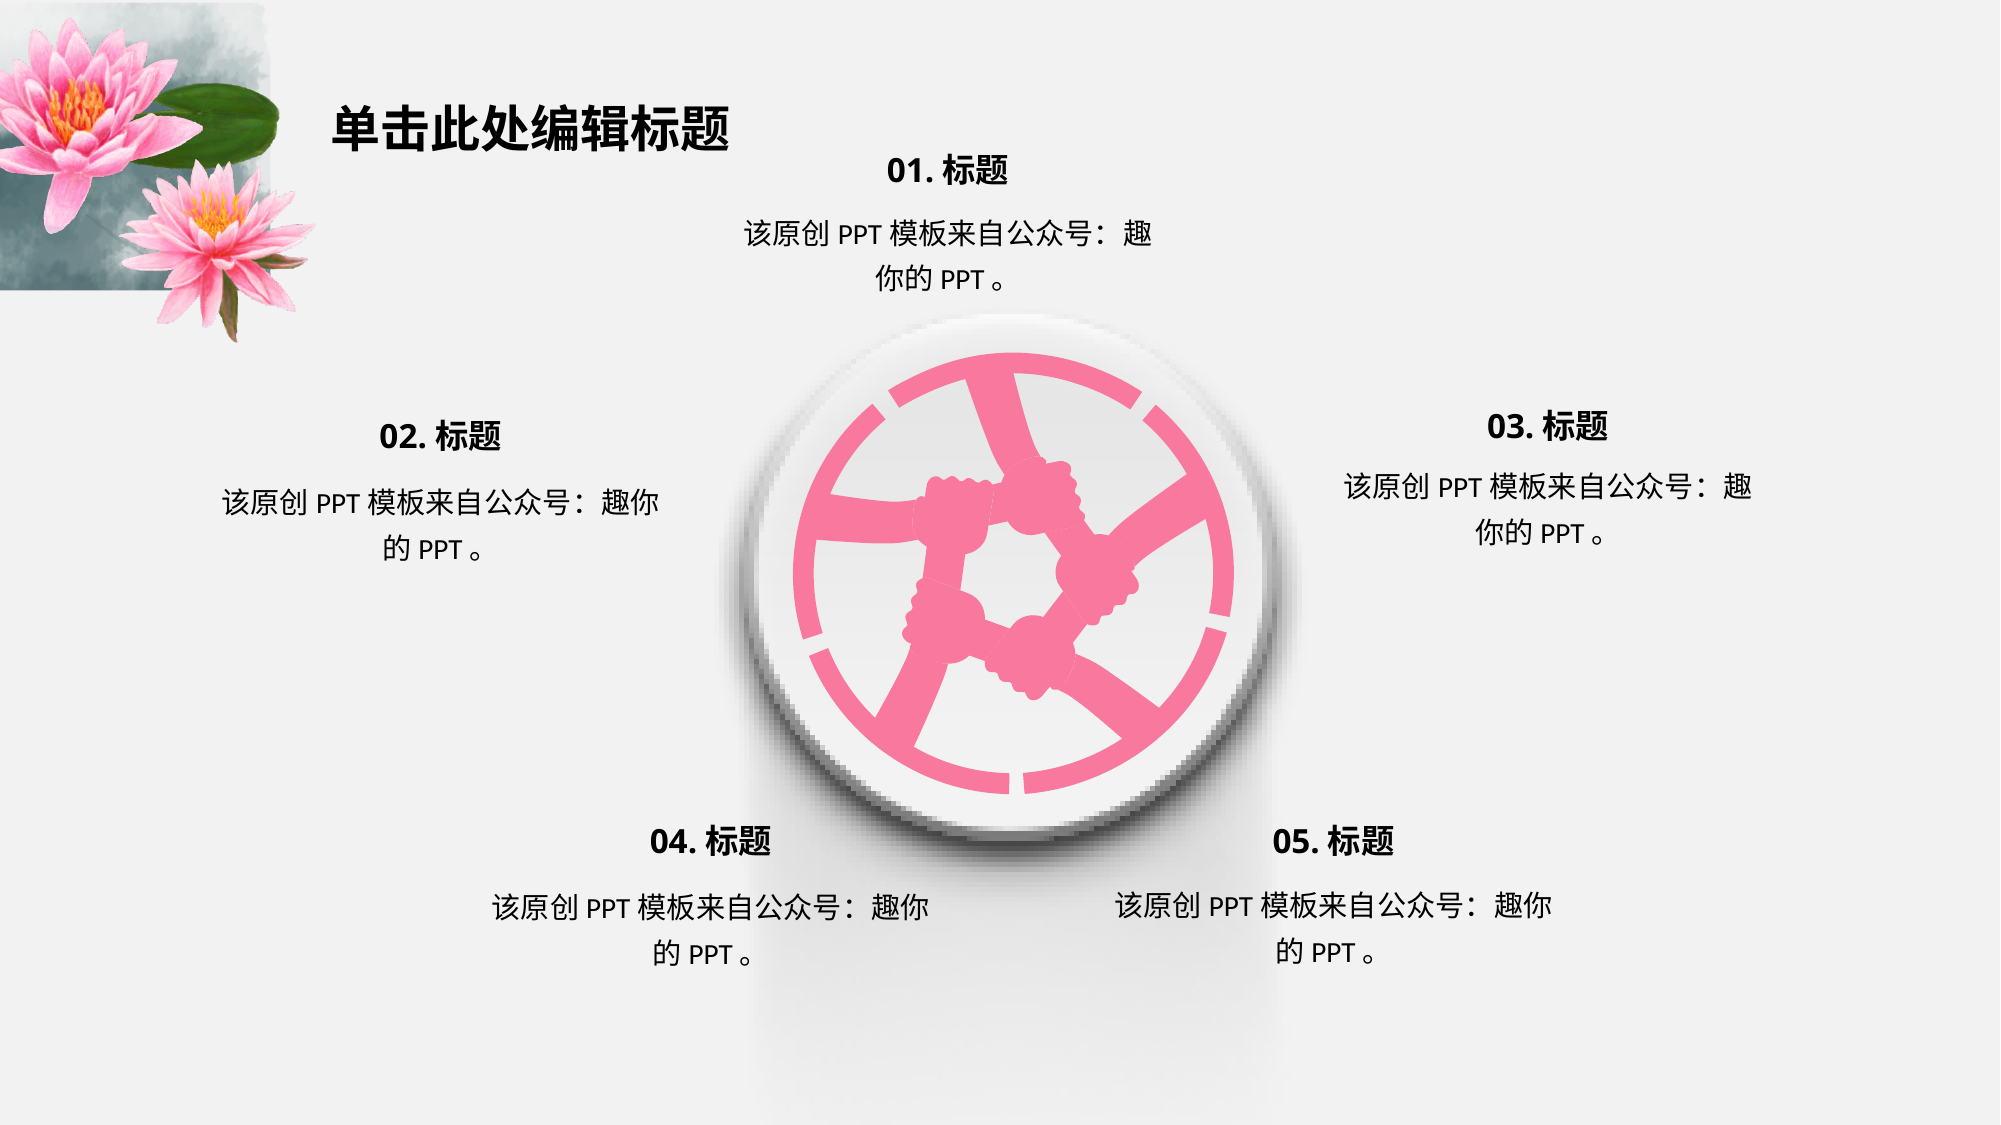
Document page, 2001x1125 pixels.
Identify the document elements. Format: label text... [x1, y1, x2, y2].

text_box 该原创PPT模板来自公众号：趣你的PPT。 [1308, 443, 1794, 564]
text_box 该原创PPT模板来自公众号：趣你的PPT。 [455, 864, 714, 985]
picture [714, 299, 1308, 1125]
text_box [0, 0, 317, 416]
text_box 02.标题 [207, 400, 674, 470]
text_box 05.标题 [1308, 805, 1567, 876]
text_box 该原创PPT模板来自公众号：趣你的PPT。 [186, 459, 695, 580]
text_box 04.标题 [477, 805, 714, 876]
text_box 03.标题 [1314, 390, 1782, 461]
text_box 单击此处编辑标题 [317, 96, 762, 162]
text_box 01.标题 [714, 133, 1181, 204]
text_box 该原创PPT模板来自公众号：趣你的PPT。 [1308, 862, 1587, 983]
text_box 该原创PPT模板来自公众号：趣你的PPT。 [713, 189, 1183, 311]
